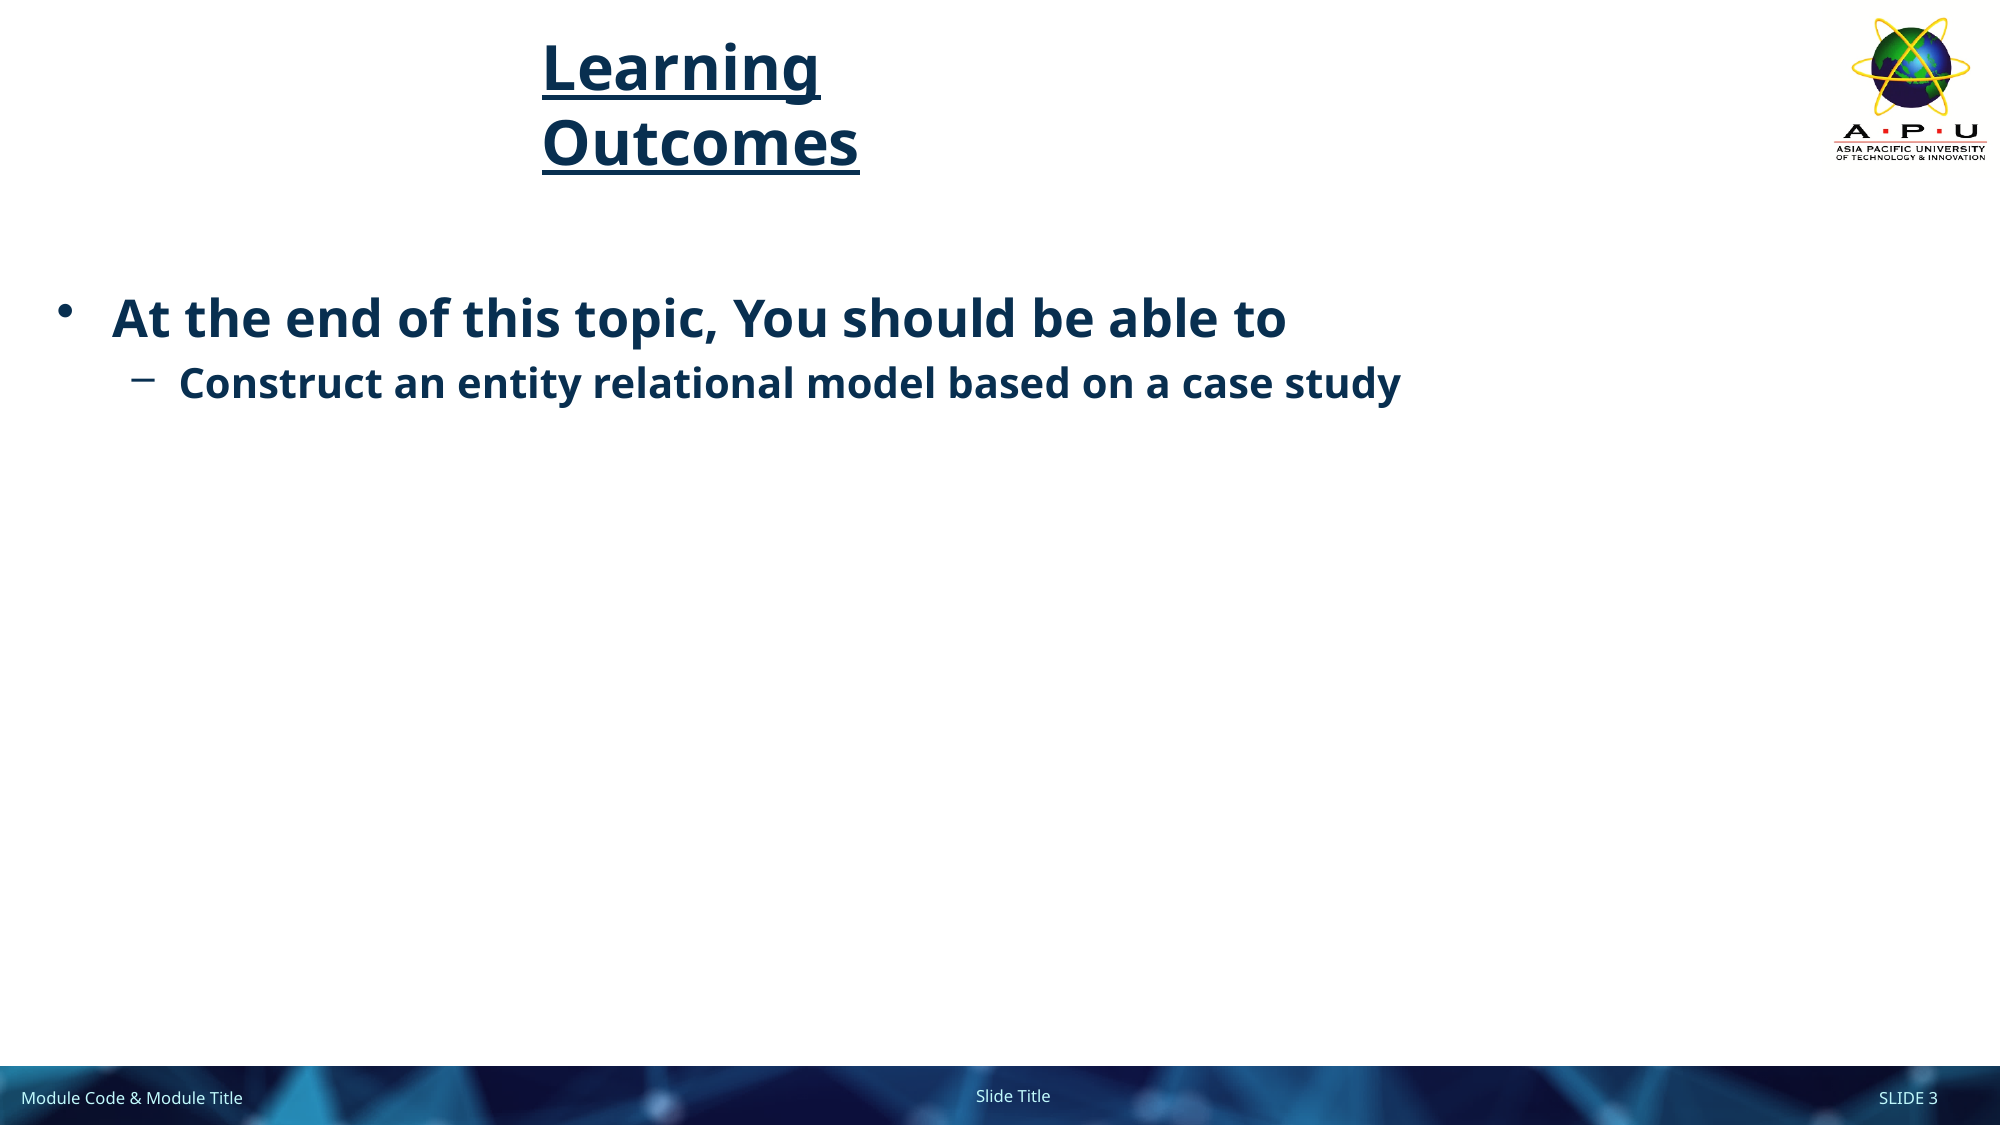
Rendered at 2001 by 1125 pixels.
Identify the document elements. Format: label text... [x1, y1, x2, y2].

title Learning Outcomes [526, 1, 1157, 205]
picture [0, 1066, 2000, 1125]
list At the end of this topic, You should be able to Construct an entity relational model based on a case study [41, 278, 1969, 1021]
picture [1822, 0, 2000, 178]
